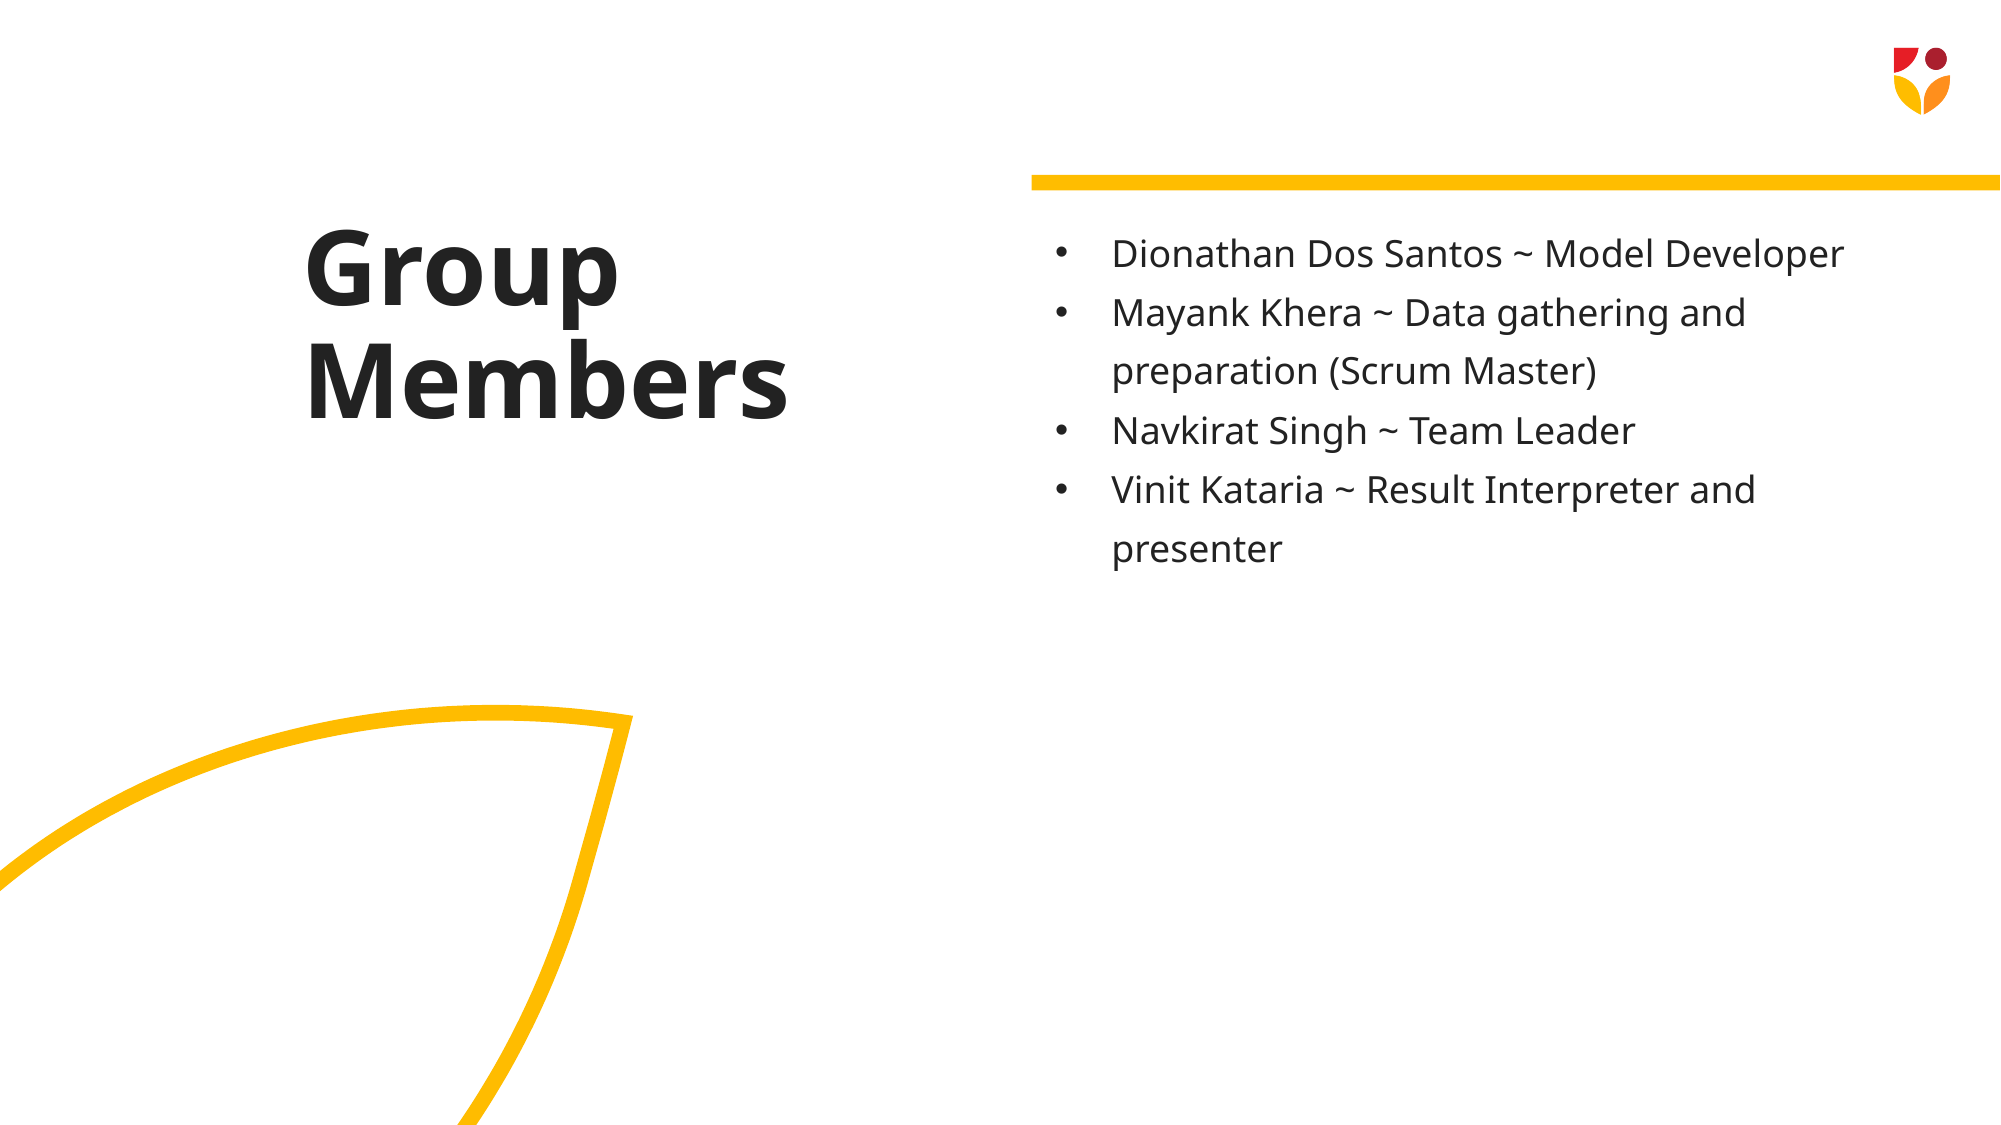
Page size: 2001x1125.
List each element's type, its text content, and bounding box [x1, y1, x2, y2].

subtitle Dionathan Dos Santos ~ Model Developer Mayank Khera ~ Data gathering and preparation (Scrum Master) Navkirat Singh ~ Team Leader Vinit Kataria ~ Result Interpreter and presenter [1055, 215, 1900, 630]
picture [1883, 39, 1957, 123]
title Group Members [302, 215, 886, 481]
